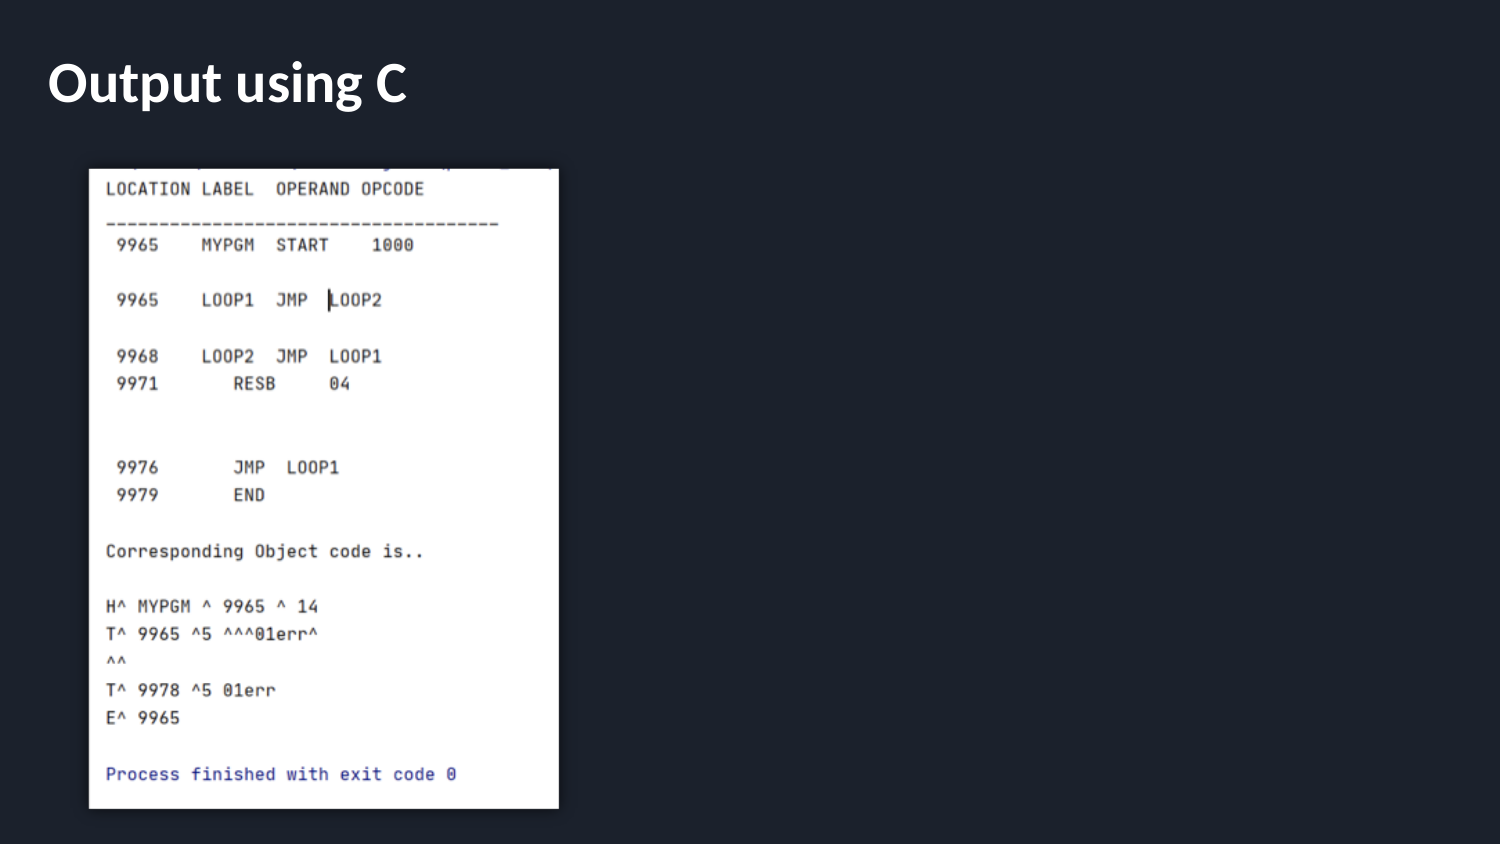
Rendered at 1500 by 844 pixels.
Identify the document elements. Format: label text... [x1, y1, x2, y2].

text_box Output using C [33, 37, 923, 141]
picture [68, 147, 581, 830]
